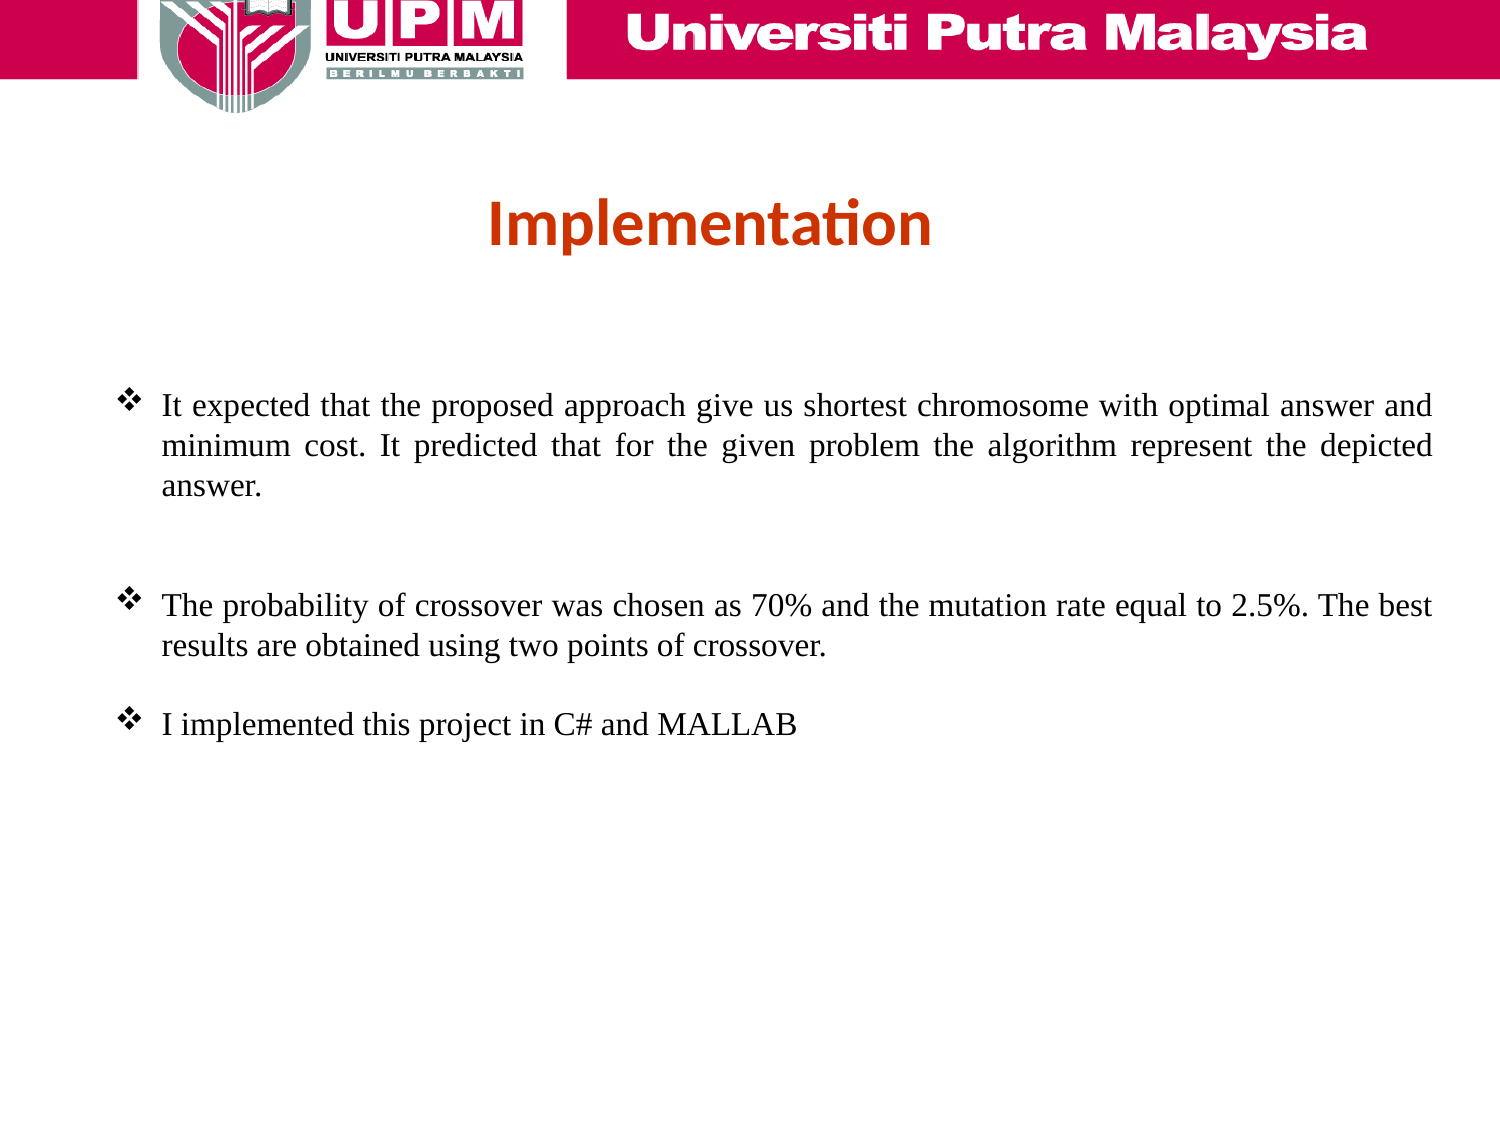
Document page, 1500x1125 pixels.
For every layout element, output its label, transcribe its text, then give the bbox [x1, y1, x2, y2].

picture [0, 0, 1500, 113]
title Implementation [112, 125, 1463, 313]
text_box It expected that the proposed approach give us shortest chromosome with optimal answer and minimum cost. It predicted that for the given problem the algorithm represent the depicted answer. The probability of crossover was chosen as 70% and the mutation rate equal to 2.5%. The best results are obtained using two points of crossover. I implemented this project in C# and MALLAB [99, 375, 1450, 910]
